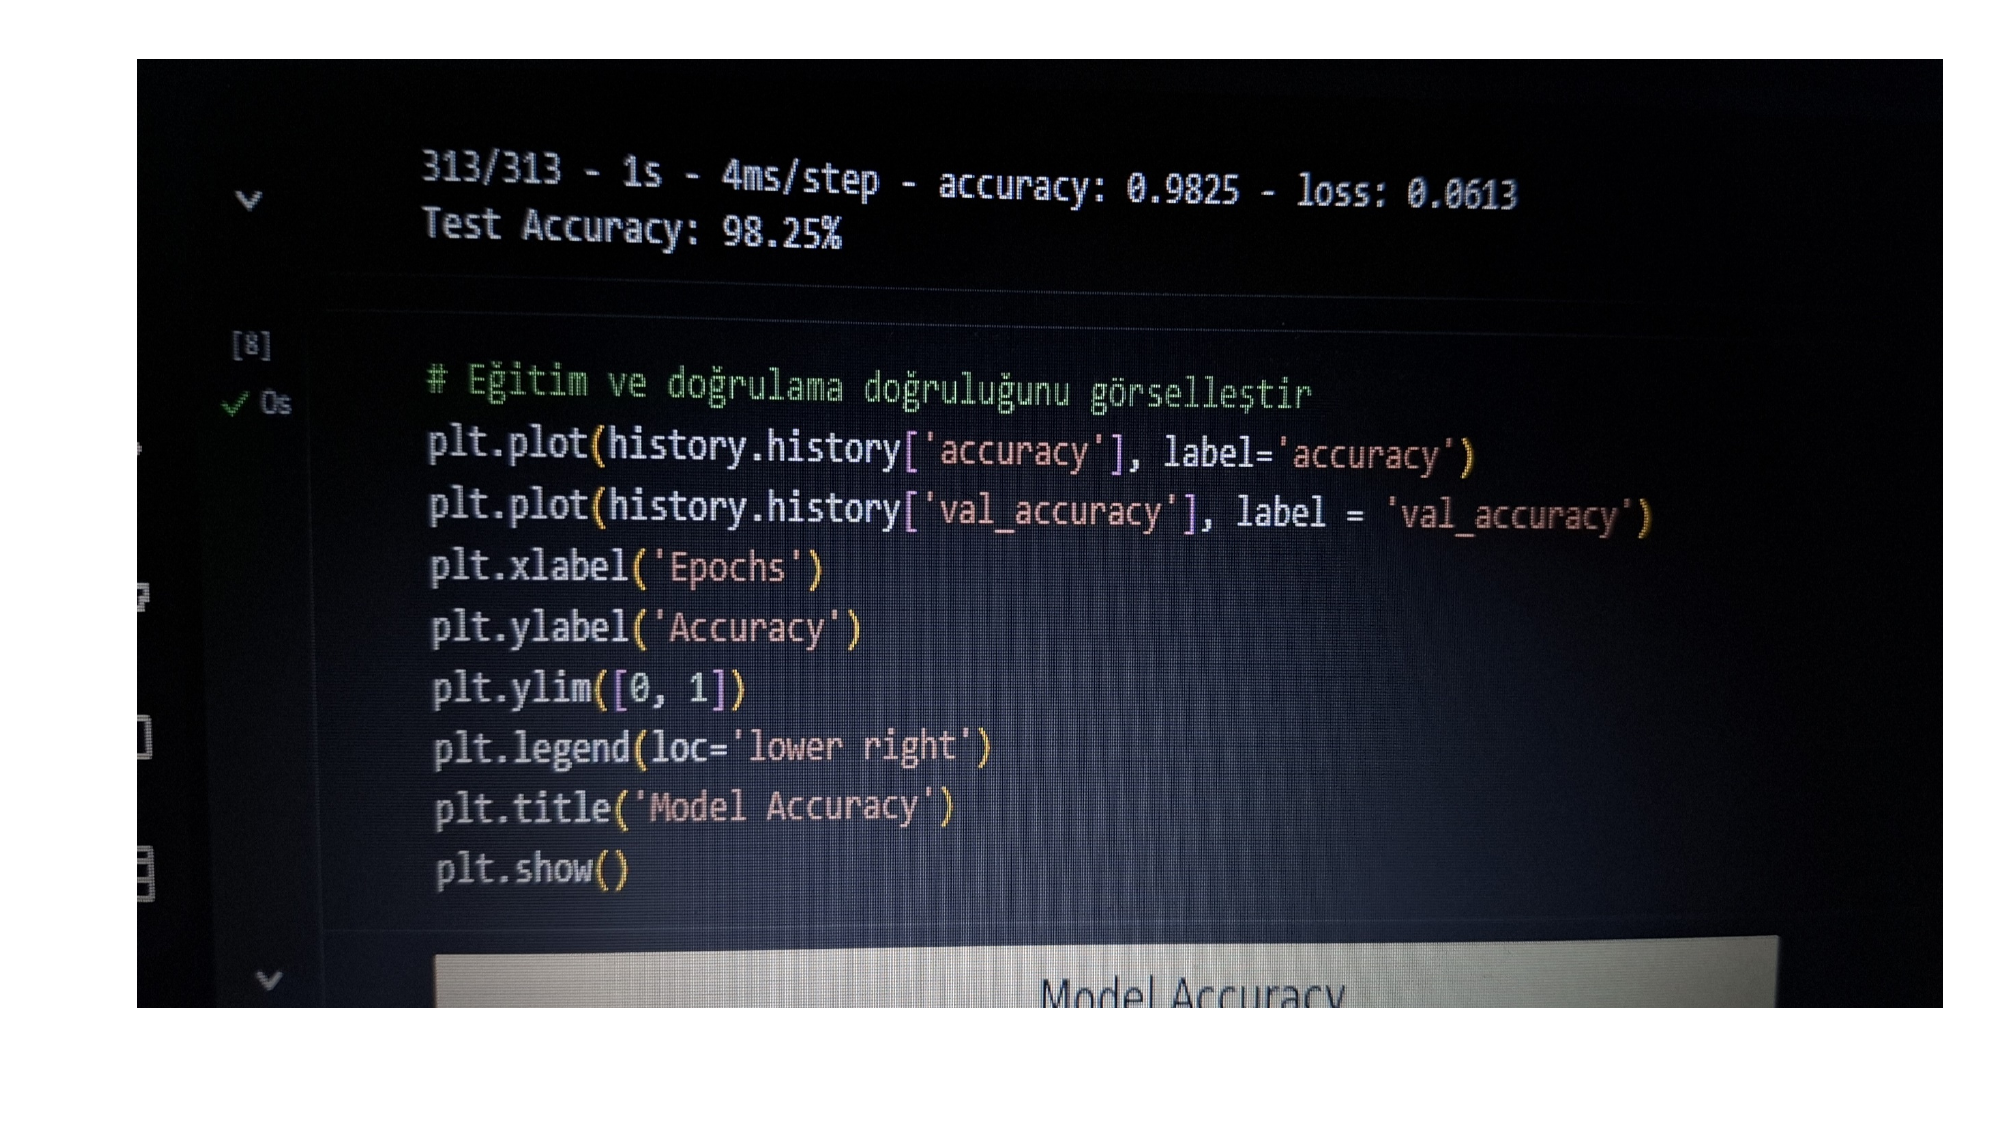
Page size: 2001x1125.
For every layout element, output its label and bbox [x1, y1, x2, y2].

list [137, 59, 1943, 1008]
